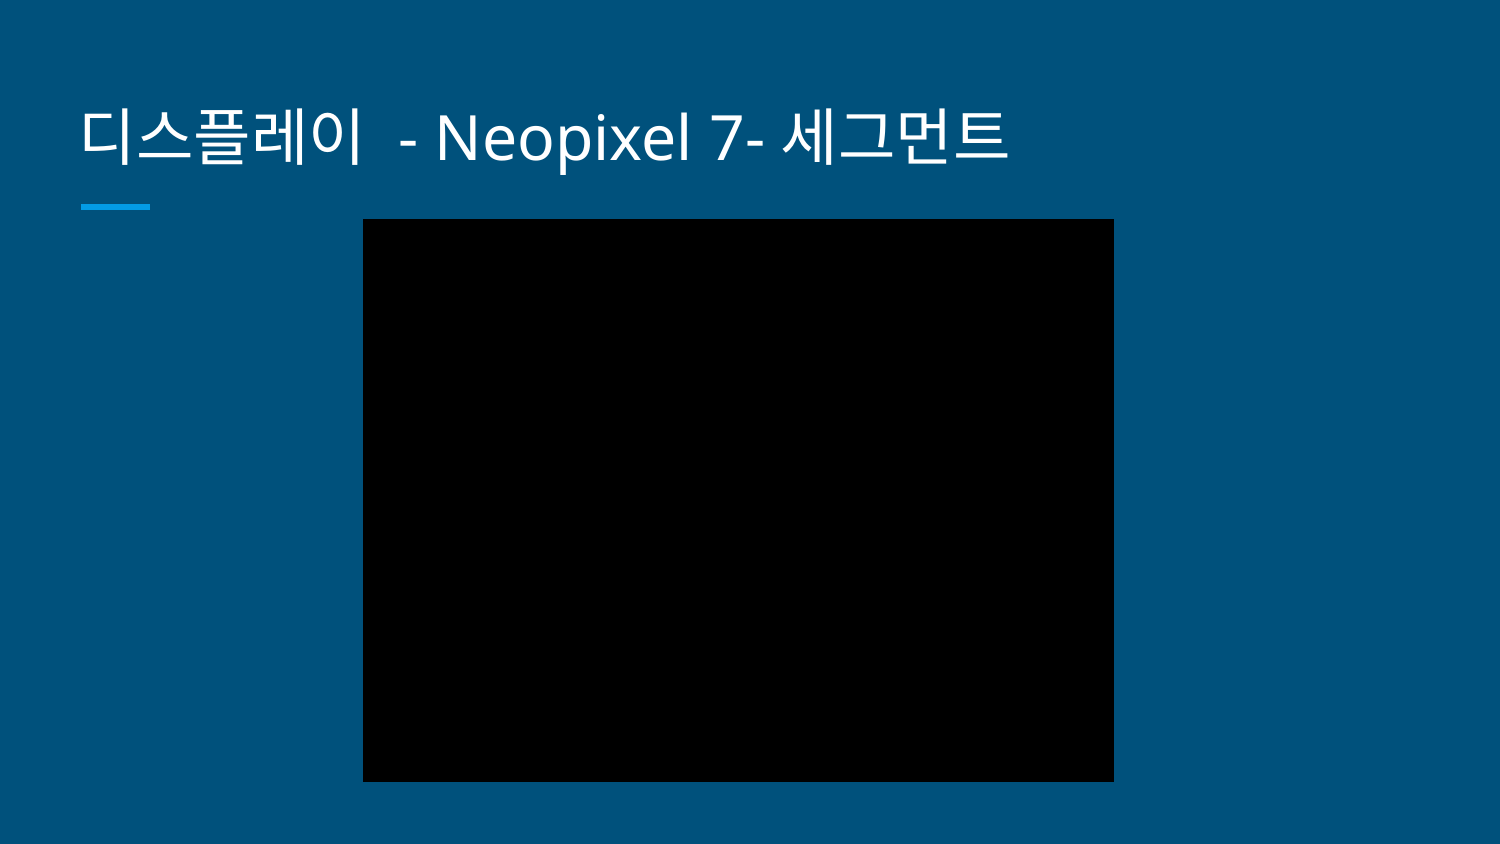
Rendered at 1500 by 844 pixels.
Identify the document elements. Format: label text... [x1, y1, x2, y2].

picture [364, 220, 1113, 781]
title 디스플레이 - Neopixel 7-세그먼트 [63, 75, 1437, 188]
